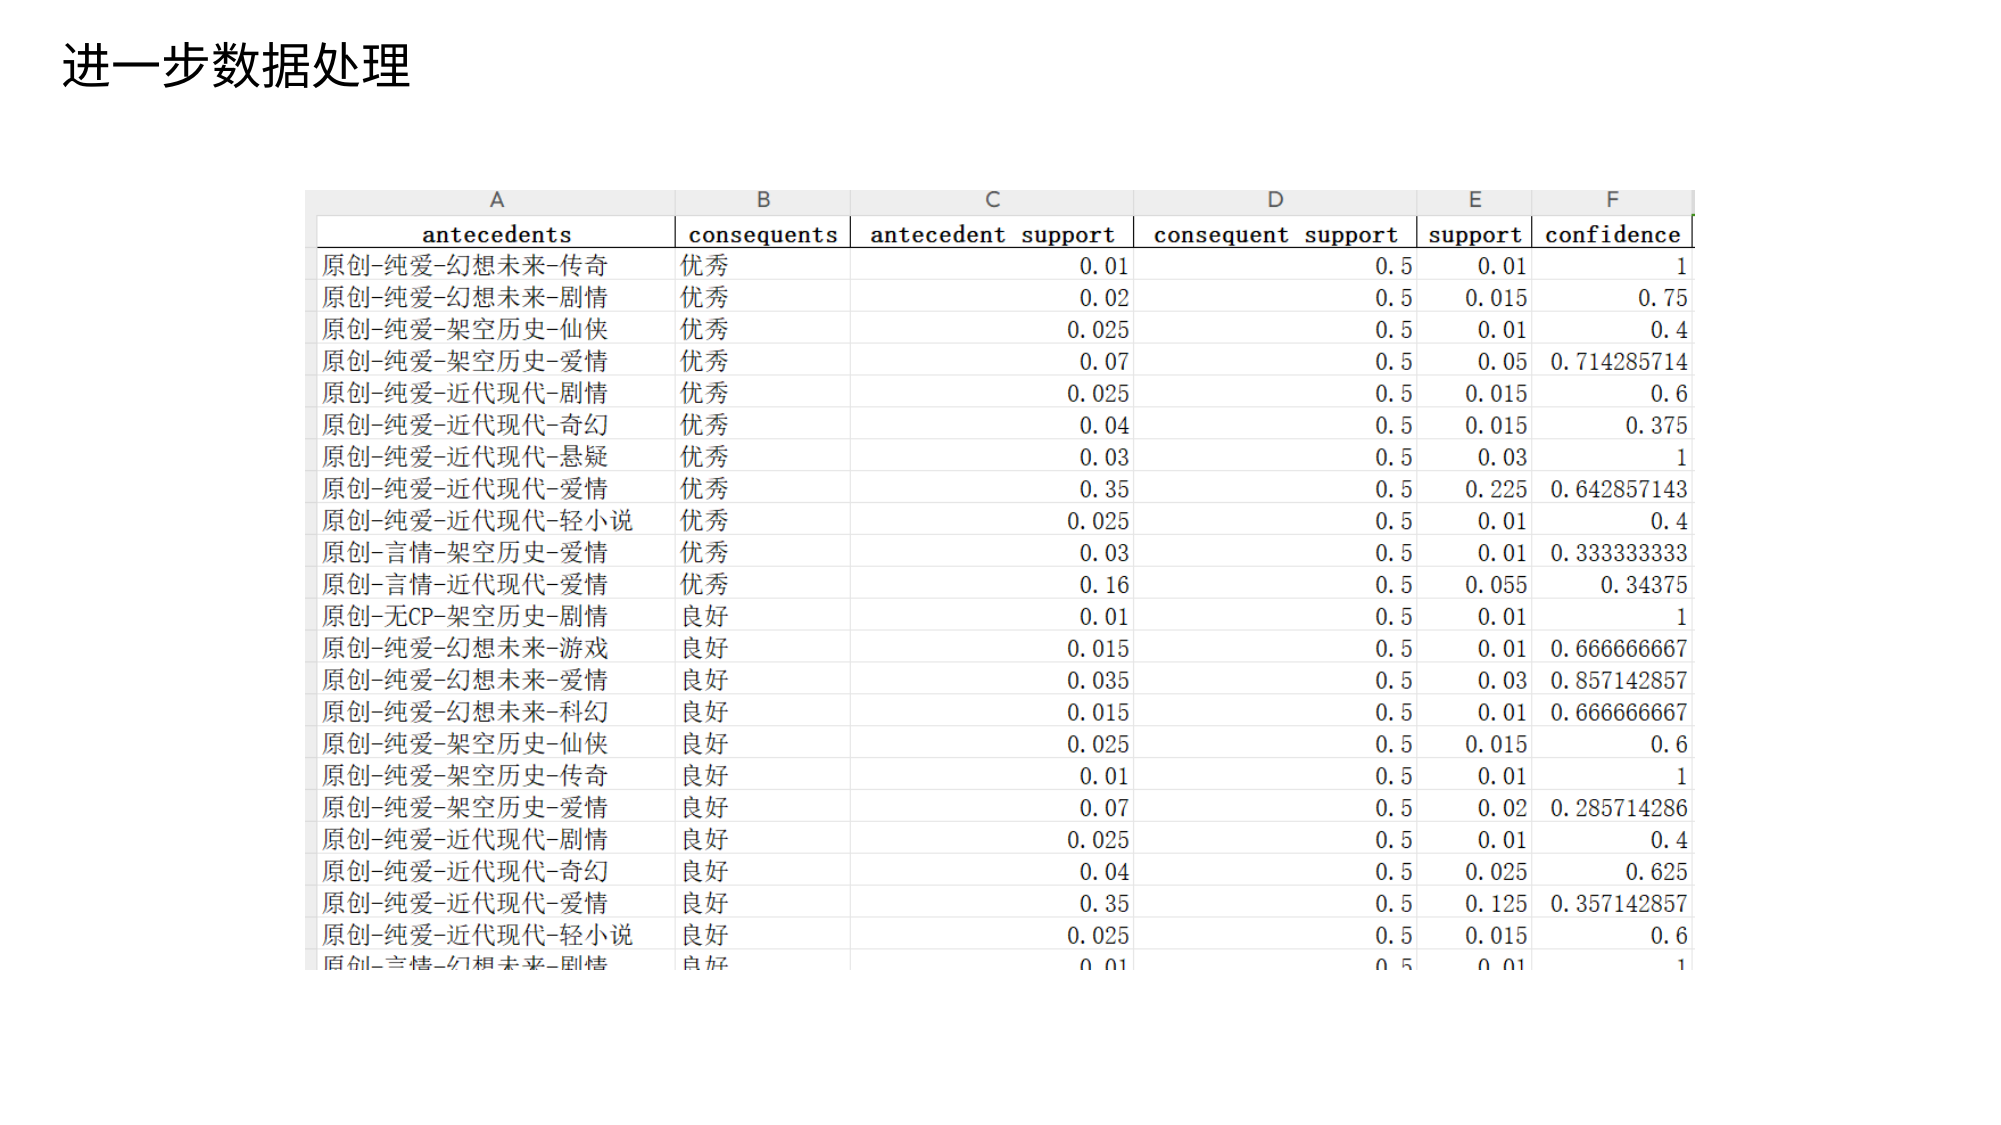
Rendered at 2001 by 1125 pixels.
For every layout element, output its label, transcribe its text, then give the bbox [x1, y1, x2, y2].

picture [304, 190, 1695, 970]
text_box 进一步数据处理 [2, 27, 472, 102]
